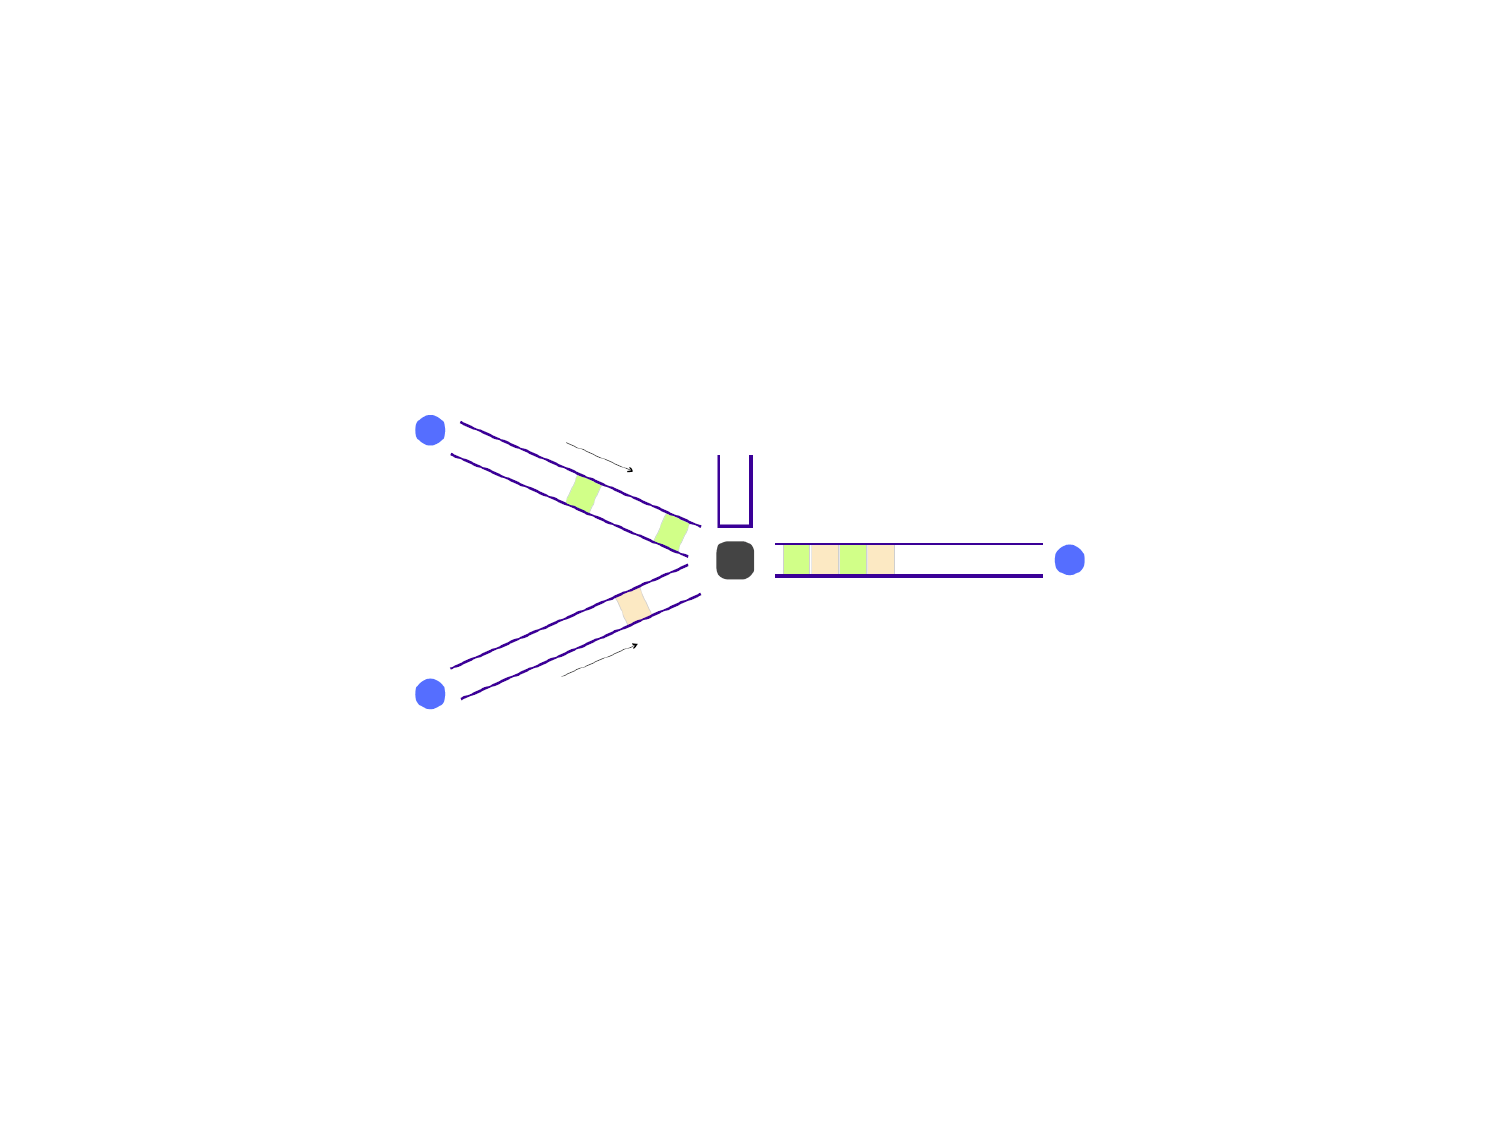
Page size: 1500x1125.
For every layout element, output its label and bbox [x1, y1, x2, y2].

picture [397, 392, 1103, 733]
